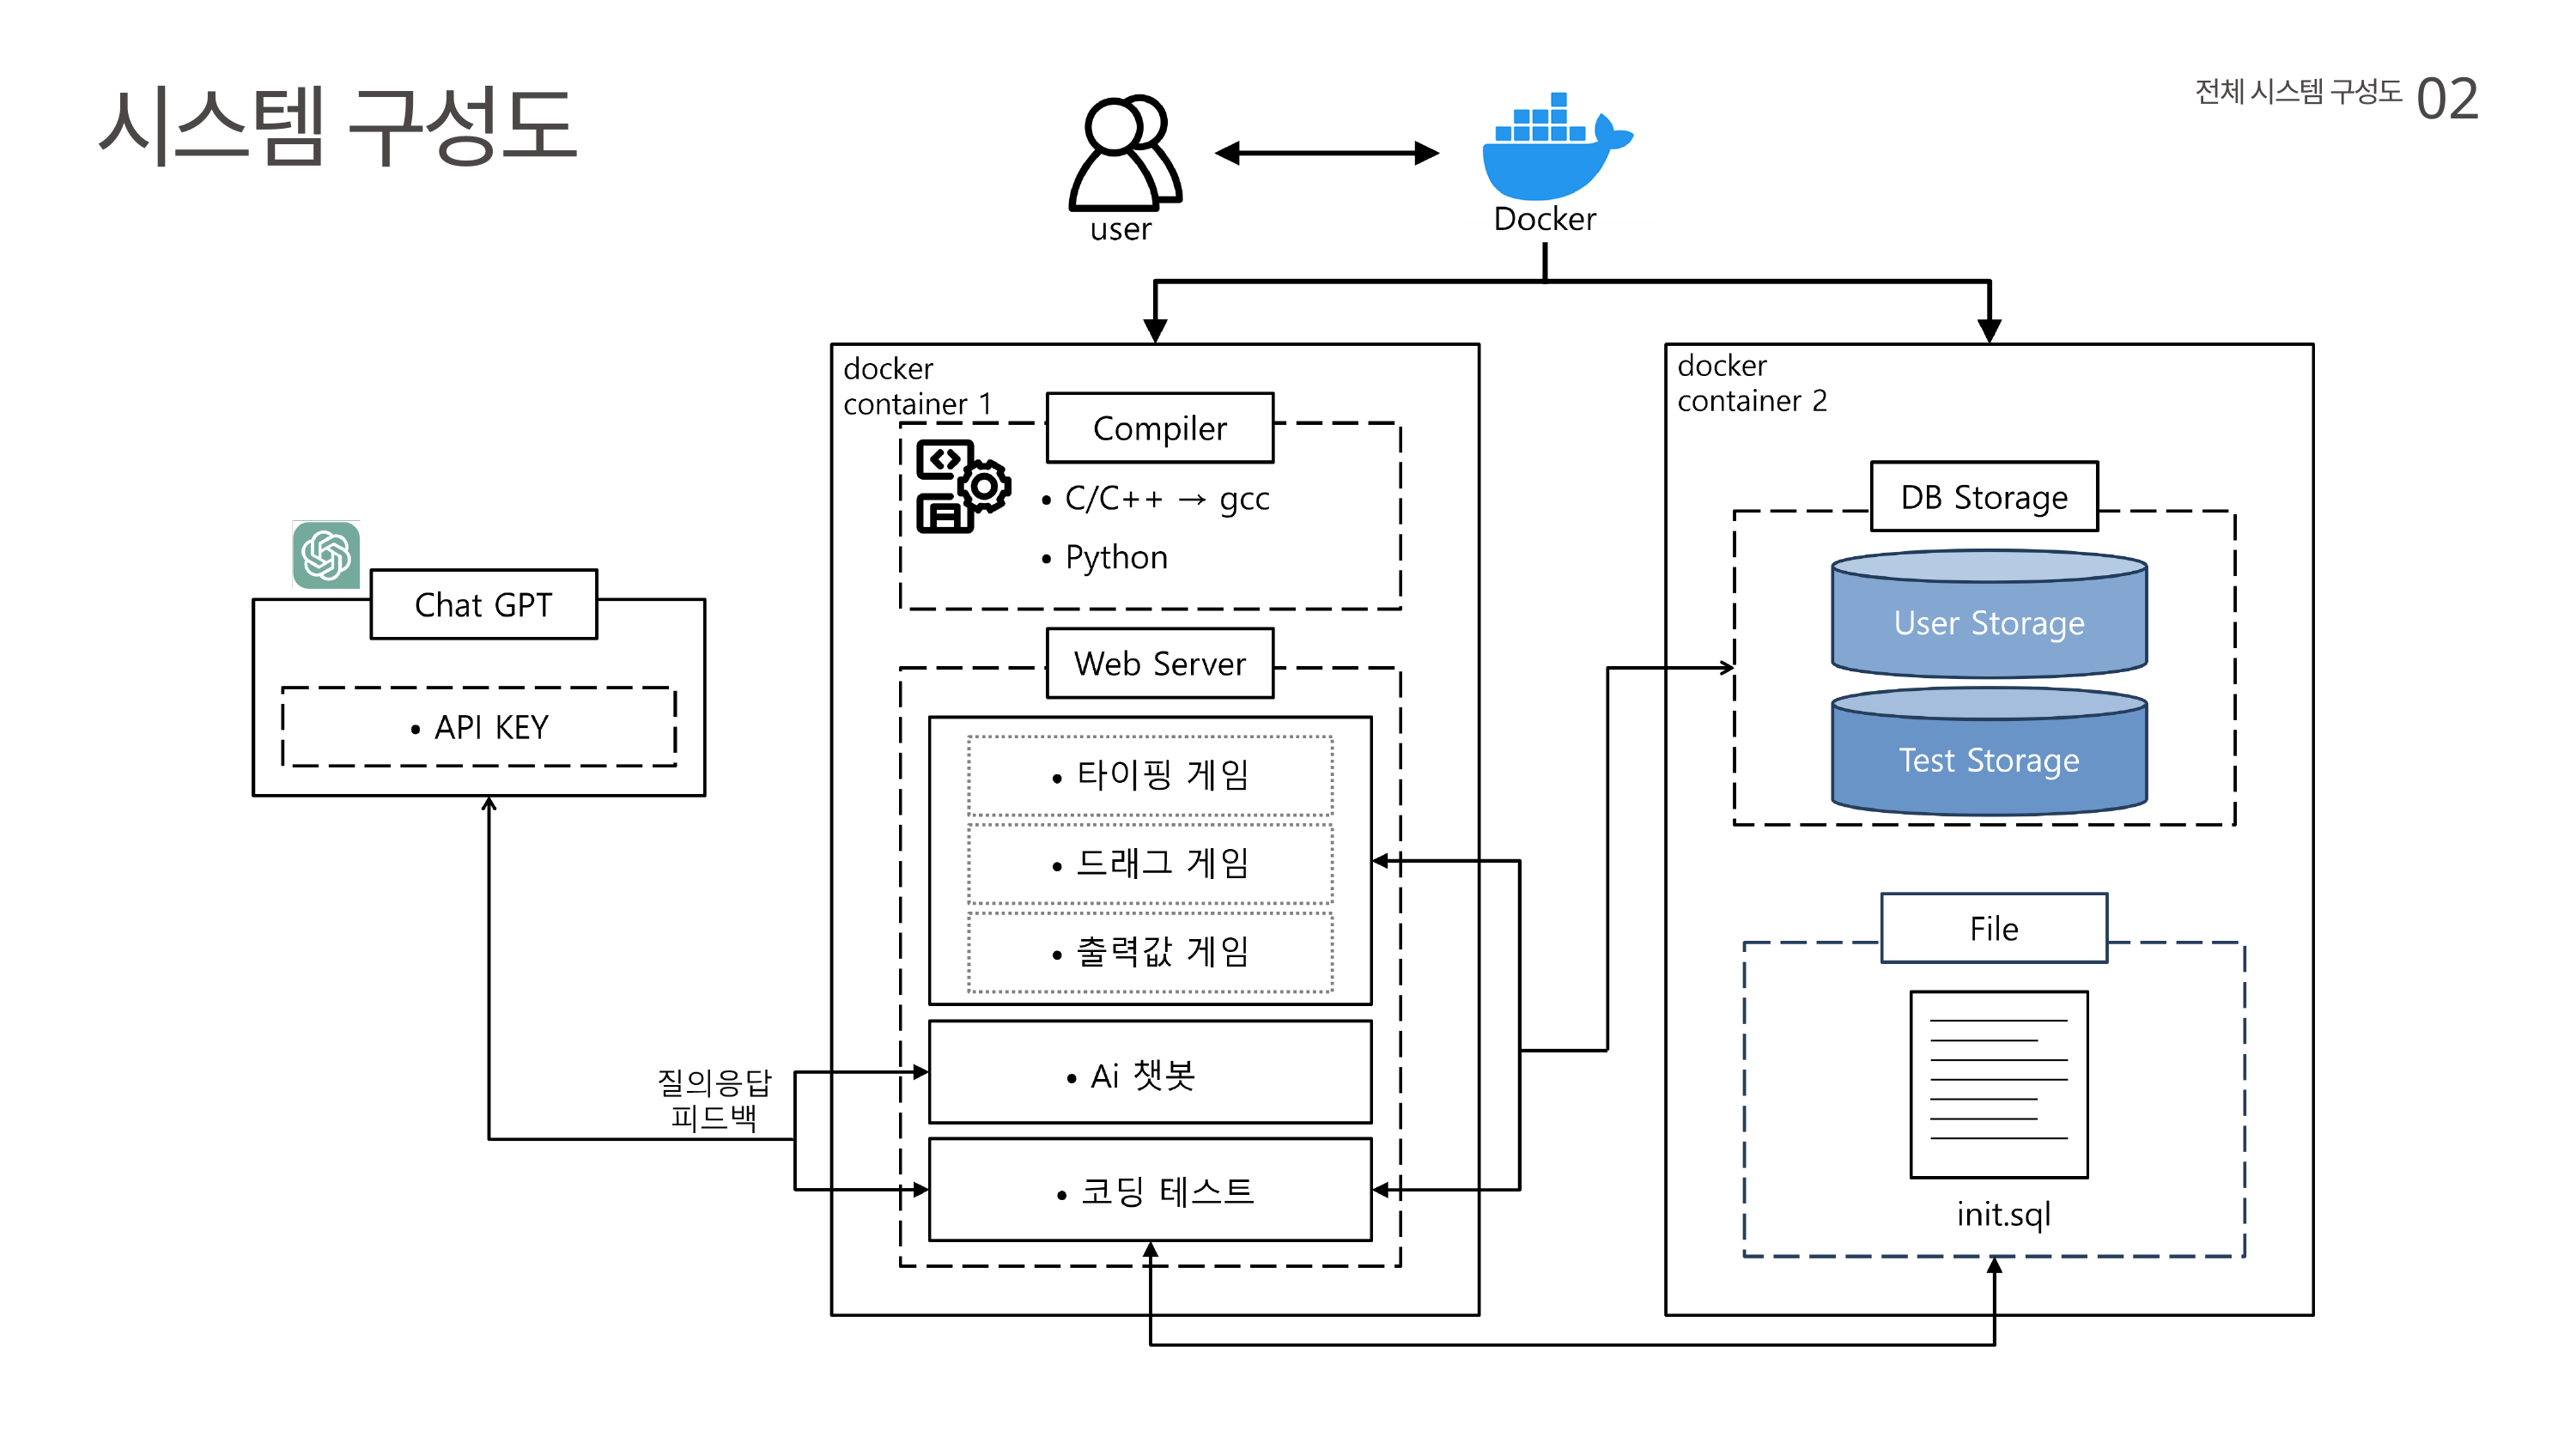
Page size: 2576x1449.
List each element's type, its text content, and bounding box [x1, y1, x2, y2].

text_box 전체 시스템 구성도 [2317, 67, 2371, 115]
picture [252, 64, 2315, 1347]
text_box 시스템 구성도 [82, 64, 250, 185]
text_box 02 [2371, 55, 2494, 136]
